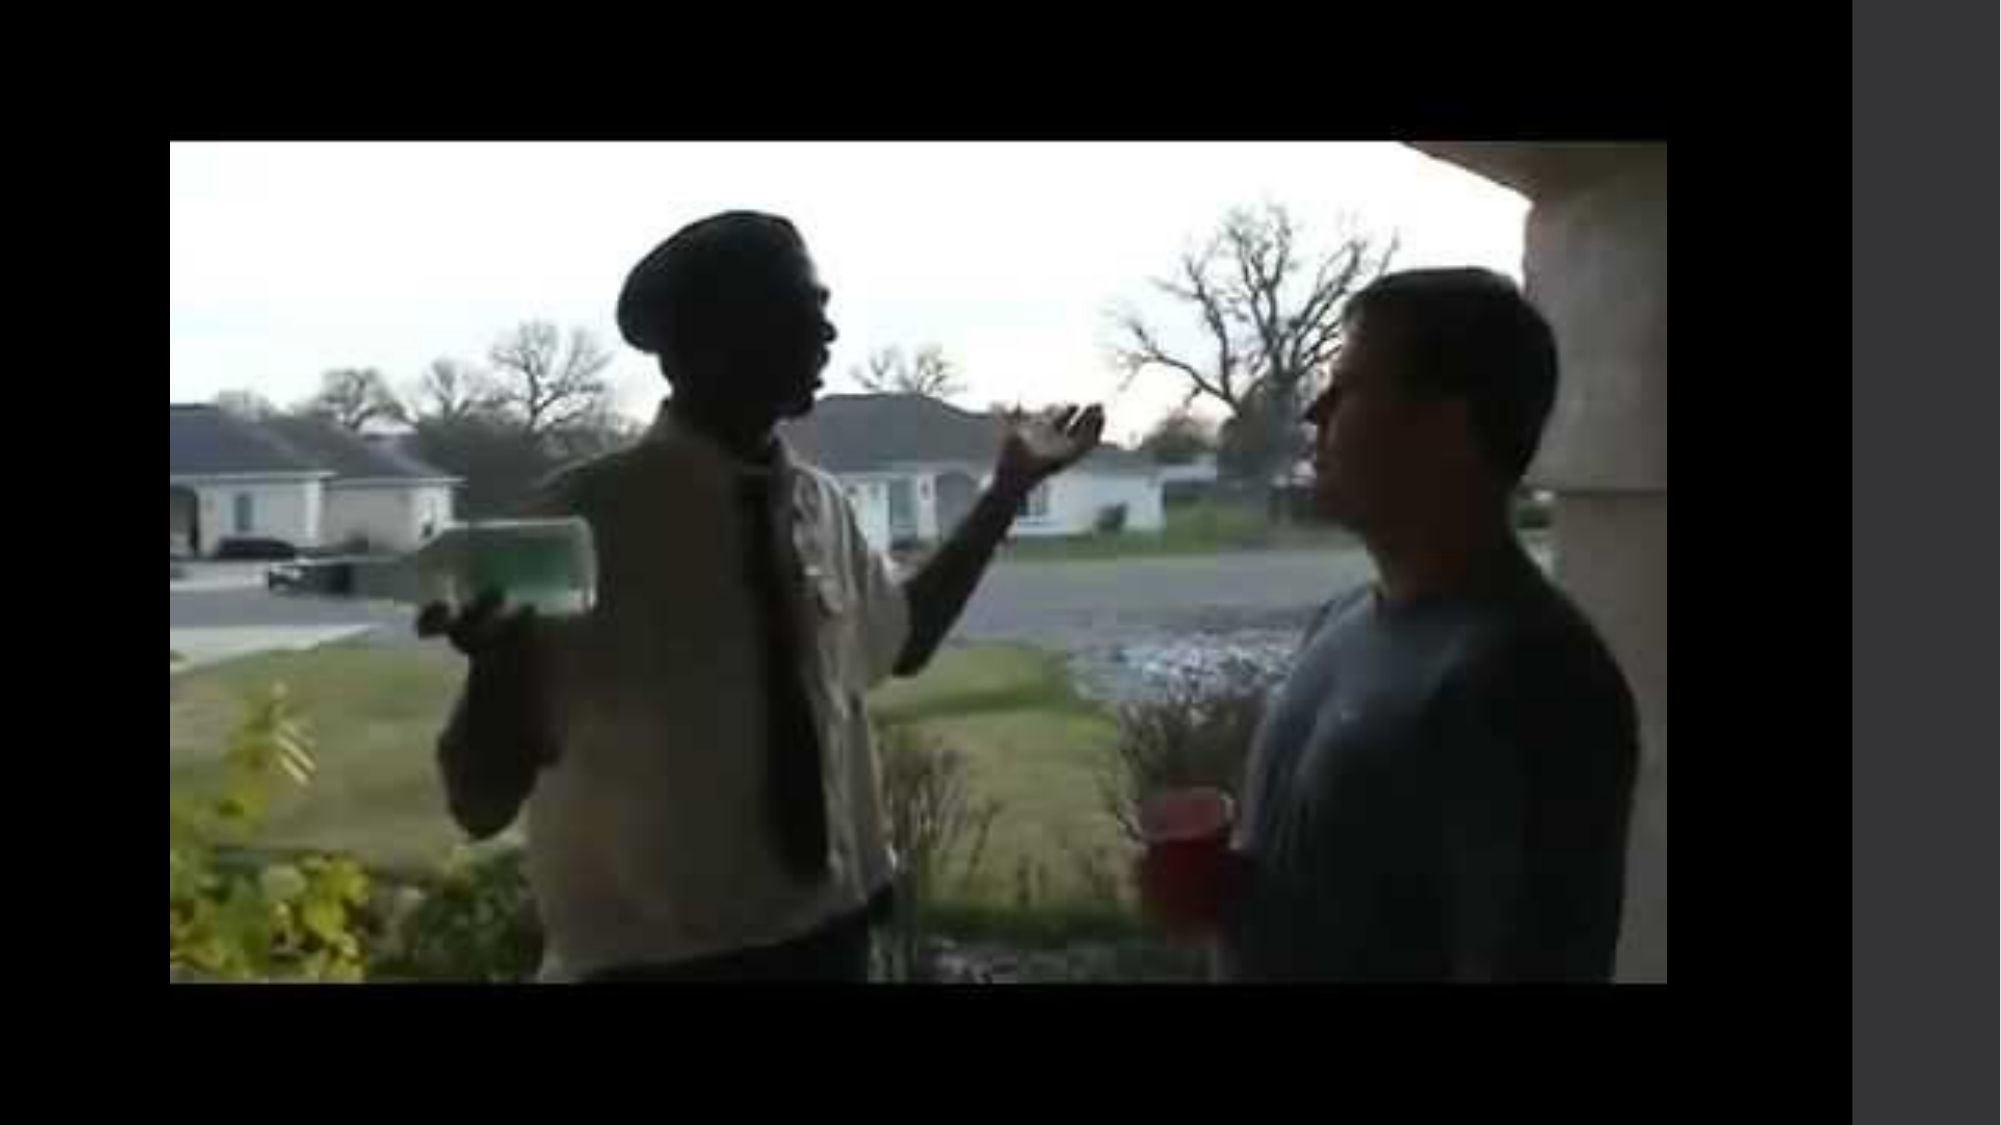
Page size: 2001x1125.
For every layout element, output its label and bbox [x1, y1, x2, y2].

list [169, 1, 1668, 1125]
